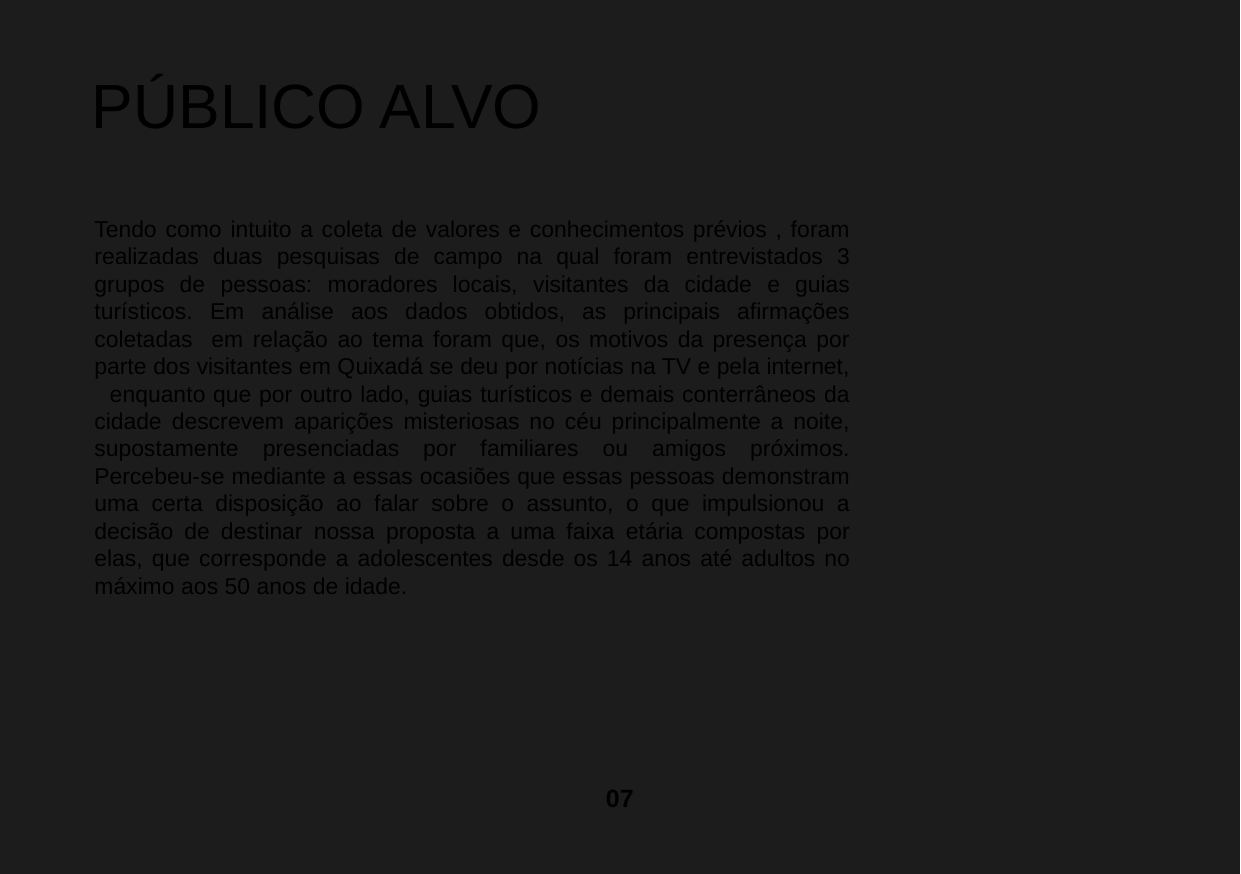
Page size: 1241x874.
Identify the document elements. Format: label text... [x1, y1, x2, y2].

text_box 07 [602, 779, 638, 815]
text_box Tendo como intuito a coleta de valores e conhecimentos prévios , foram realizadas duas pesquisas de campo na qual foram entrevistados 3 grupos de pessoas: moradores locais, visitantes da cidade e guias turísticos. Em análise aos dados obtidos, as principais afirmações coletadas em relação ao tema foram que, os motivos da presença por parte dos visitantes em Quixadá se deu por notícias na TV e pela internet, enquanto que por outro lado, guias turísticos e demais conterrâneos da cidade descrevem aparições misteriosas no céu principalmente a noite, supostamente presenciadas por familiares ou amigos próximos. Percebeu-se mediante a essas ocasiões que essas pessoas demonstram uma certa disposição ao falar sobre o assunto, o que impulsionou a decisão de destinar nossa proposta a uma faixa etária compostas por elas, que corresponde a adolescentes desde os 14 anos até adultos no máximo aos 50 anos de idade. [94, 134, 851, 699]
text_box PÚBLICO ALVO [76, 58, 833, 166]
